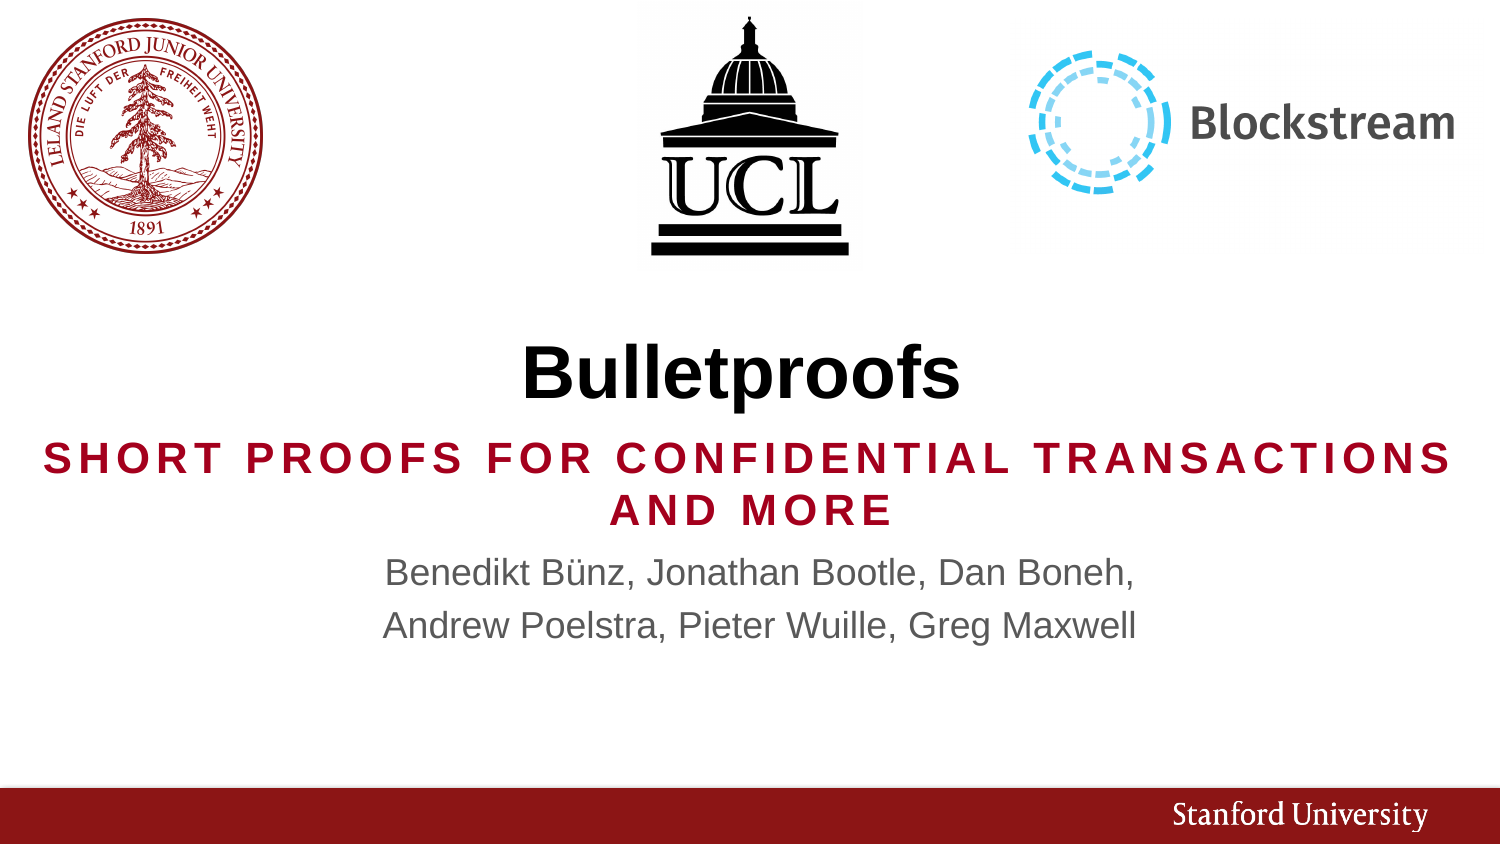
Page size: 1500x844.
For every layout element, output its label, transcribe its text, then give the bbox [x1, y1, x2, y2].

picture [1009, 18, 1484, 254]
picture [637, 1, 863, 271]
subtitle Short Proofs for Confidential Transactions and More [29, 421, 1471, 498]
list Benedikt Bünz, Jonathan Bootle, Dan Boneh, Andrew Poelstra, Pieter Wuille, Greg Maxwell [263, 548, 1257, 646]
title Bulletproofs [75, 320, 1425, 421]
picture [27, 18, 264, 254]
